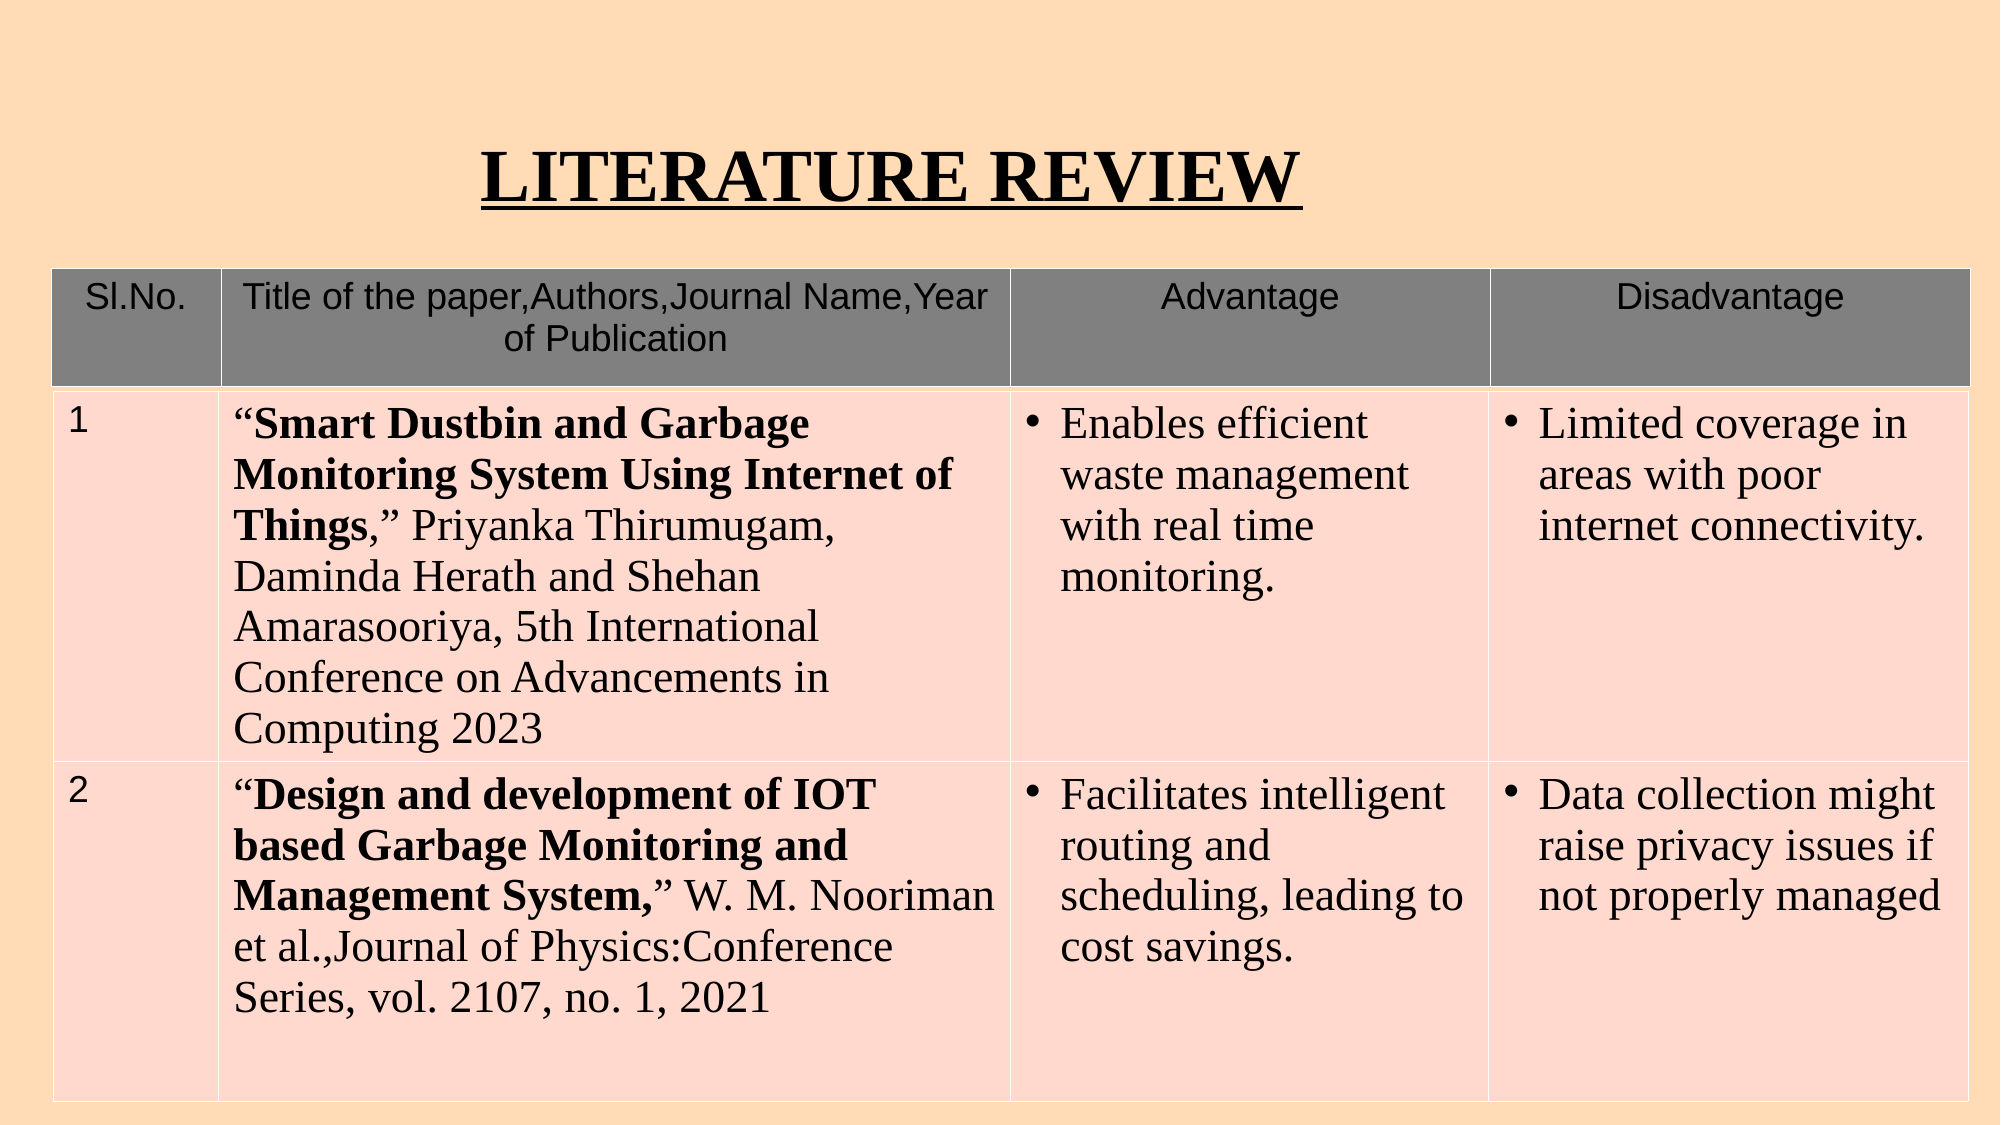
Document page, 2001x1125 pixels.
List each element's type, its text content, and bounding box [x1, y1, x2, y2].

table_header Enables efficient waste management with real time monitoring. [1011, 392, 1488, 761]
table_cell Data collection might raise privacy issues if not properly managed [1489, 762, 1968, 1101]
table_header Limited coverage in areas with poor internet connectivity. [1489, 392, 1968, 761]
text_box LITERATURE REVIEW [29, 68, 1754, 286]
table_cell Facilitates intelligent routing and scheduling, leading to cost savings. [1011, 762, 1488, 1101]
table_header Title of the paper,Authors,Journal Name,Year of Publication [222, 269, 1010, 386]
table_header Disadvantage [1491, 269, 1970, 386]
table_header Sl.No. [52, 269, 221, 386]
table_header Advantage [1011, 269, 1490, 386]
table_cell 2 [54, 762, 218, 1101]
table_header “Smart Dustbin and Garbage Monitoring System Using Internet of Things,” Priyanka Thirumugam, Daminda Herath and Shehan Amarasooriya, 5th International Conference on Advancements in Computing 2023 [219, 392, 1010, 761]
table_header 1 [54, 392, 218, 761]
table_cell “Design and development of IOT based Garbage Monitoring and Management System,” W. M. Nooriman et al.,Journal of Physics:Conference Series, vol. 2107, no. 1, 2021 [219, 762, 1010, 1101]
